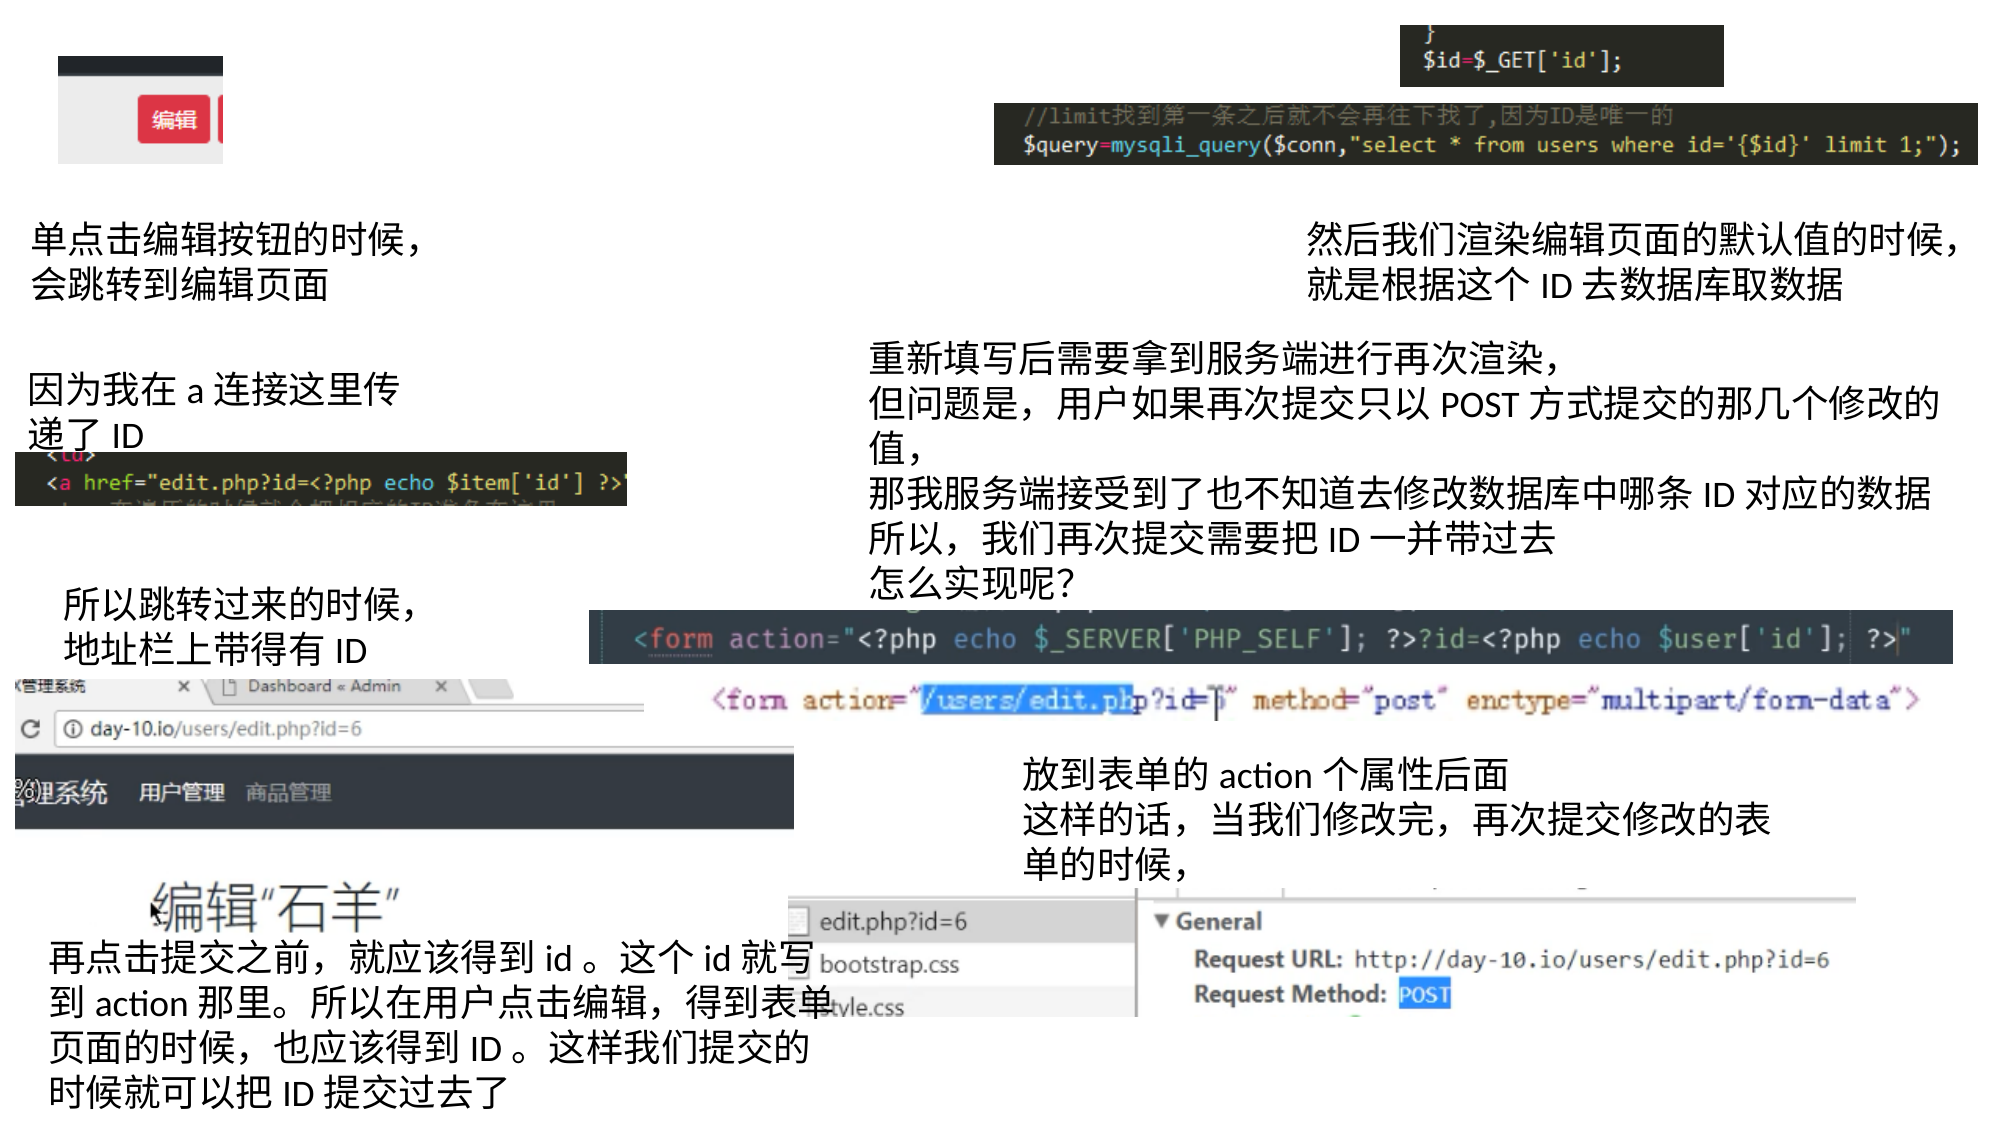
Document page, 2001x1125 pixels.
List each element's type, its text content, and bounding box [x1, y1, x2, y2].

text_box 放到表单的action个属性后面 这样的话，当我们修改完，再次提交修改的表单的时候， [1007, 744, 1824, 888]
text_box 重新填写后需要拿到服务端进行再次渲染， 但问题是，用户如果再次提交只以POST方式提交的那几个修改的值， 那我服务端接受到了也不知道去修改数据库中哪条ID对应的数据 所以，我们再次提交需要把ID一并带过去 怎么实现呢？ 就是在请求编辑页面的时候，就把ID放到 [854, 327, 1978, 658]
picture [589, 610, 1953, 664]
picture [994, 103, 1978, 165]
picture [15, 679, 2000, 1017]
text_box 单点击编辑按钮的时候，会跳转到编辑页面 [15, 208, 435, 313]
text_box 再点击提交之前，就应该得到id。这个id就写到action那里。所以在用户点击编辑，得到表单 页面的时候，也应该得到ID。这样我们提交的时候就可以把ID提交过去了 [33, 961, 854, 1122]
picture [1400, 25, 1724, 87]
text_box 因为我在a连接这里传递了ID [12, 358, 432, 463]
text_box 所以跳转过来的时候，地址栏上带得有ID [48, 573, 468, 678]
text_box 然后我们渲染编辑页面的默认值的时候， 就是根据这个ID去数据库取数据 [1291, 208, 1978, 313]
picture [15, 452, 627, 506]
picture [58, 56, 223, 165]
